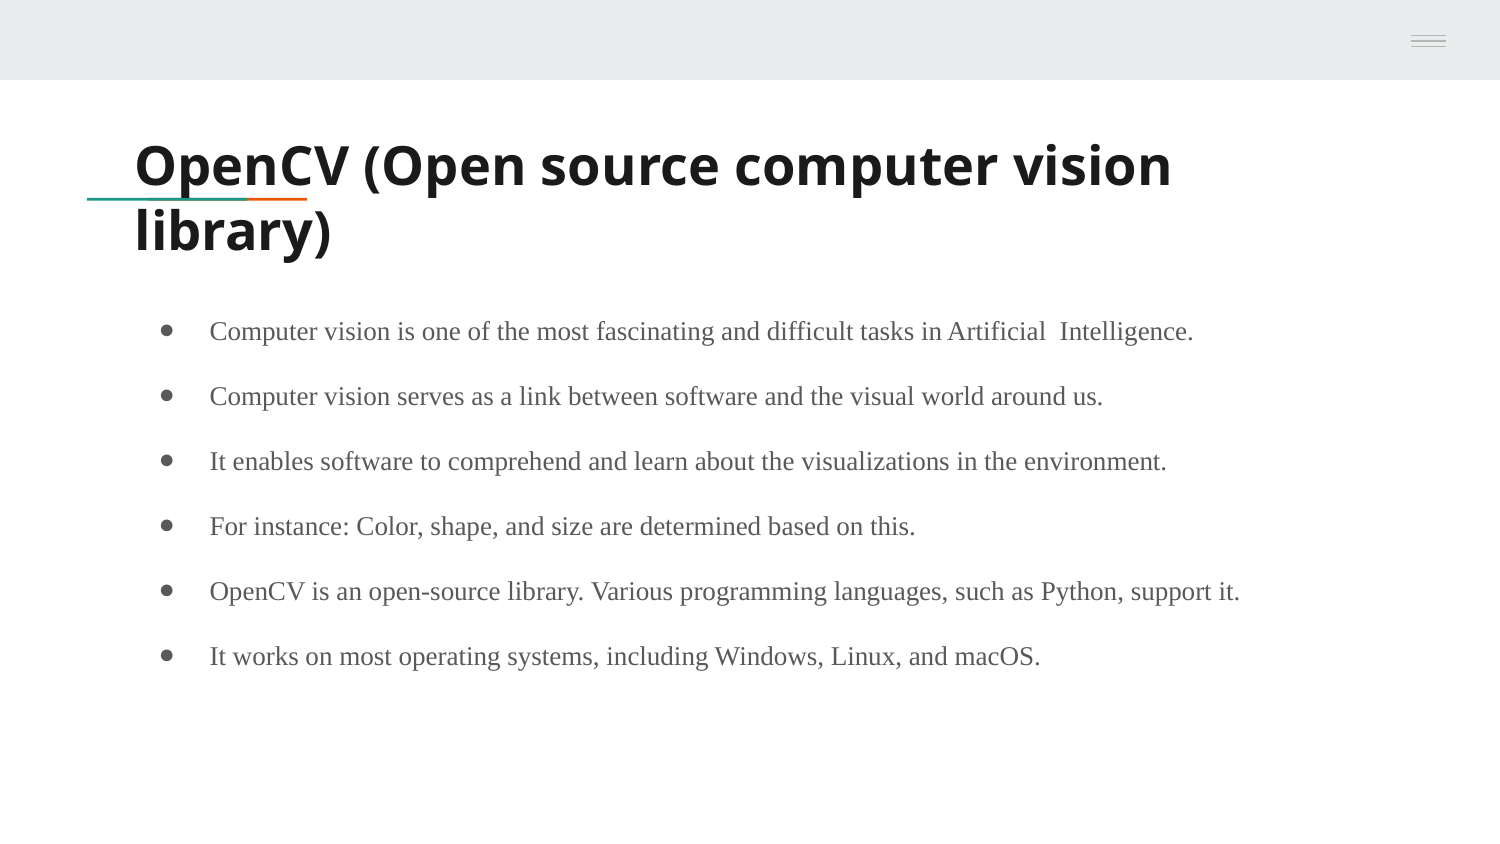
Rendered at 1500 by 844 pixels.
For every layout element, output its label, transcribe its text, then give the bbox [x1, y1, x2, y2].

list Computer vision is one of the most fascinating and difficult tasks in Artificial Intelligence. Computer vision serves as a link between software and the visual world around us. It enables software to comprehend and learn about the visualizations in the environment. For instance: Color, shape, and size are determined based on this. OpenCV is an open-source library. Various programming languages, such as Python, support it. It works on most operating systems, including Windows, Linux, and macOS. [119, 266, 1389, 704]
title OpenCV (Open source computer vision library) [119, 116, 1381, 205]
